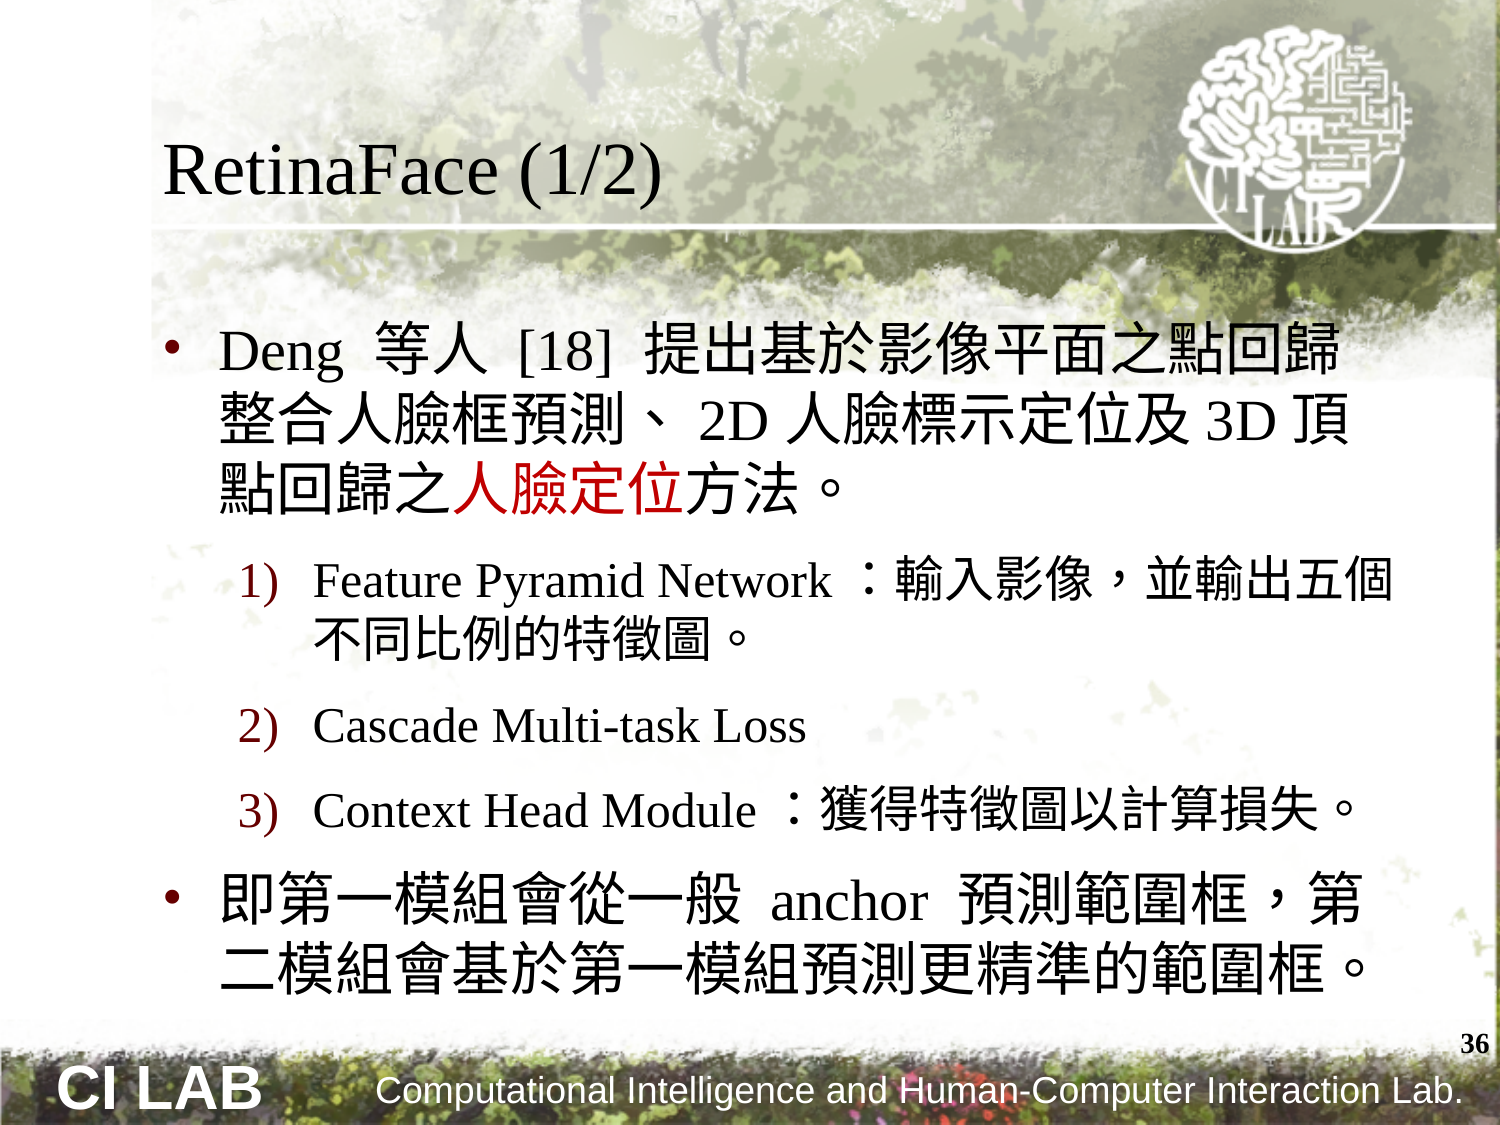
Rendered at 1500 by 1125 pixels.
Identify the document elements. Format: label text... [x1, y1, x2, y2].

slide_number 36 [1426, 985, 1500, 1067]
picture [0, 0, 1500, 1125]
text_box Deng 等人 [18] 提出基於影像平面之點回歸整合人臉框預測、2D人臉標示定位及3D頂點回歸之人臉定位方法。 Feature Pyramid Network：輸入影像，並輸出五個不同比例的特徵圖。 Cascade Multi-task Loss Context Head Module：獲得特徵圖以計算損失。 即第一模組會從一般 anchor 預測範圍框，第二模組會基於第一模組預測更精準的範圍框。 [147, 304, 1410, 961]
title RetinaFace (1/2) [147, 31, 1448, 219]
